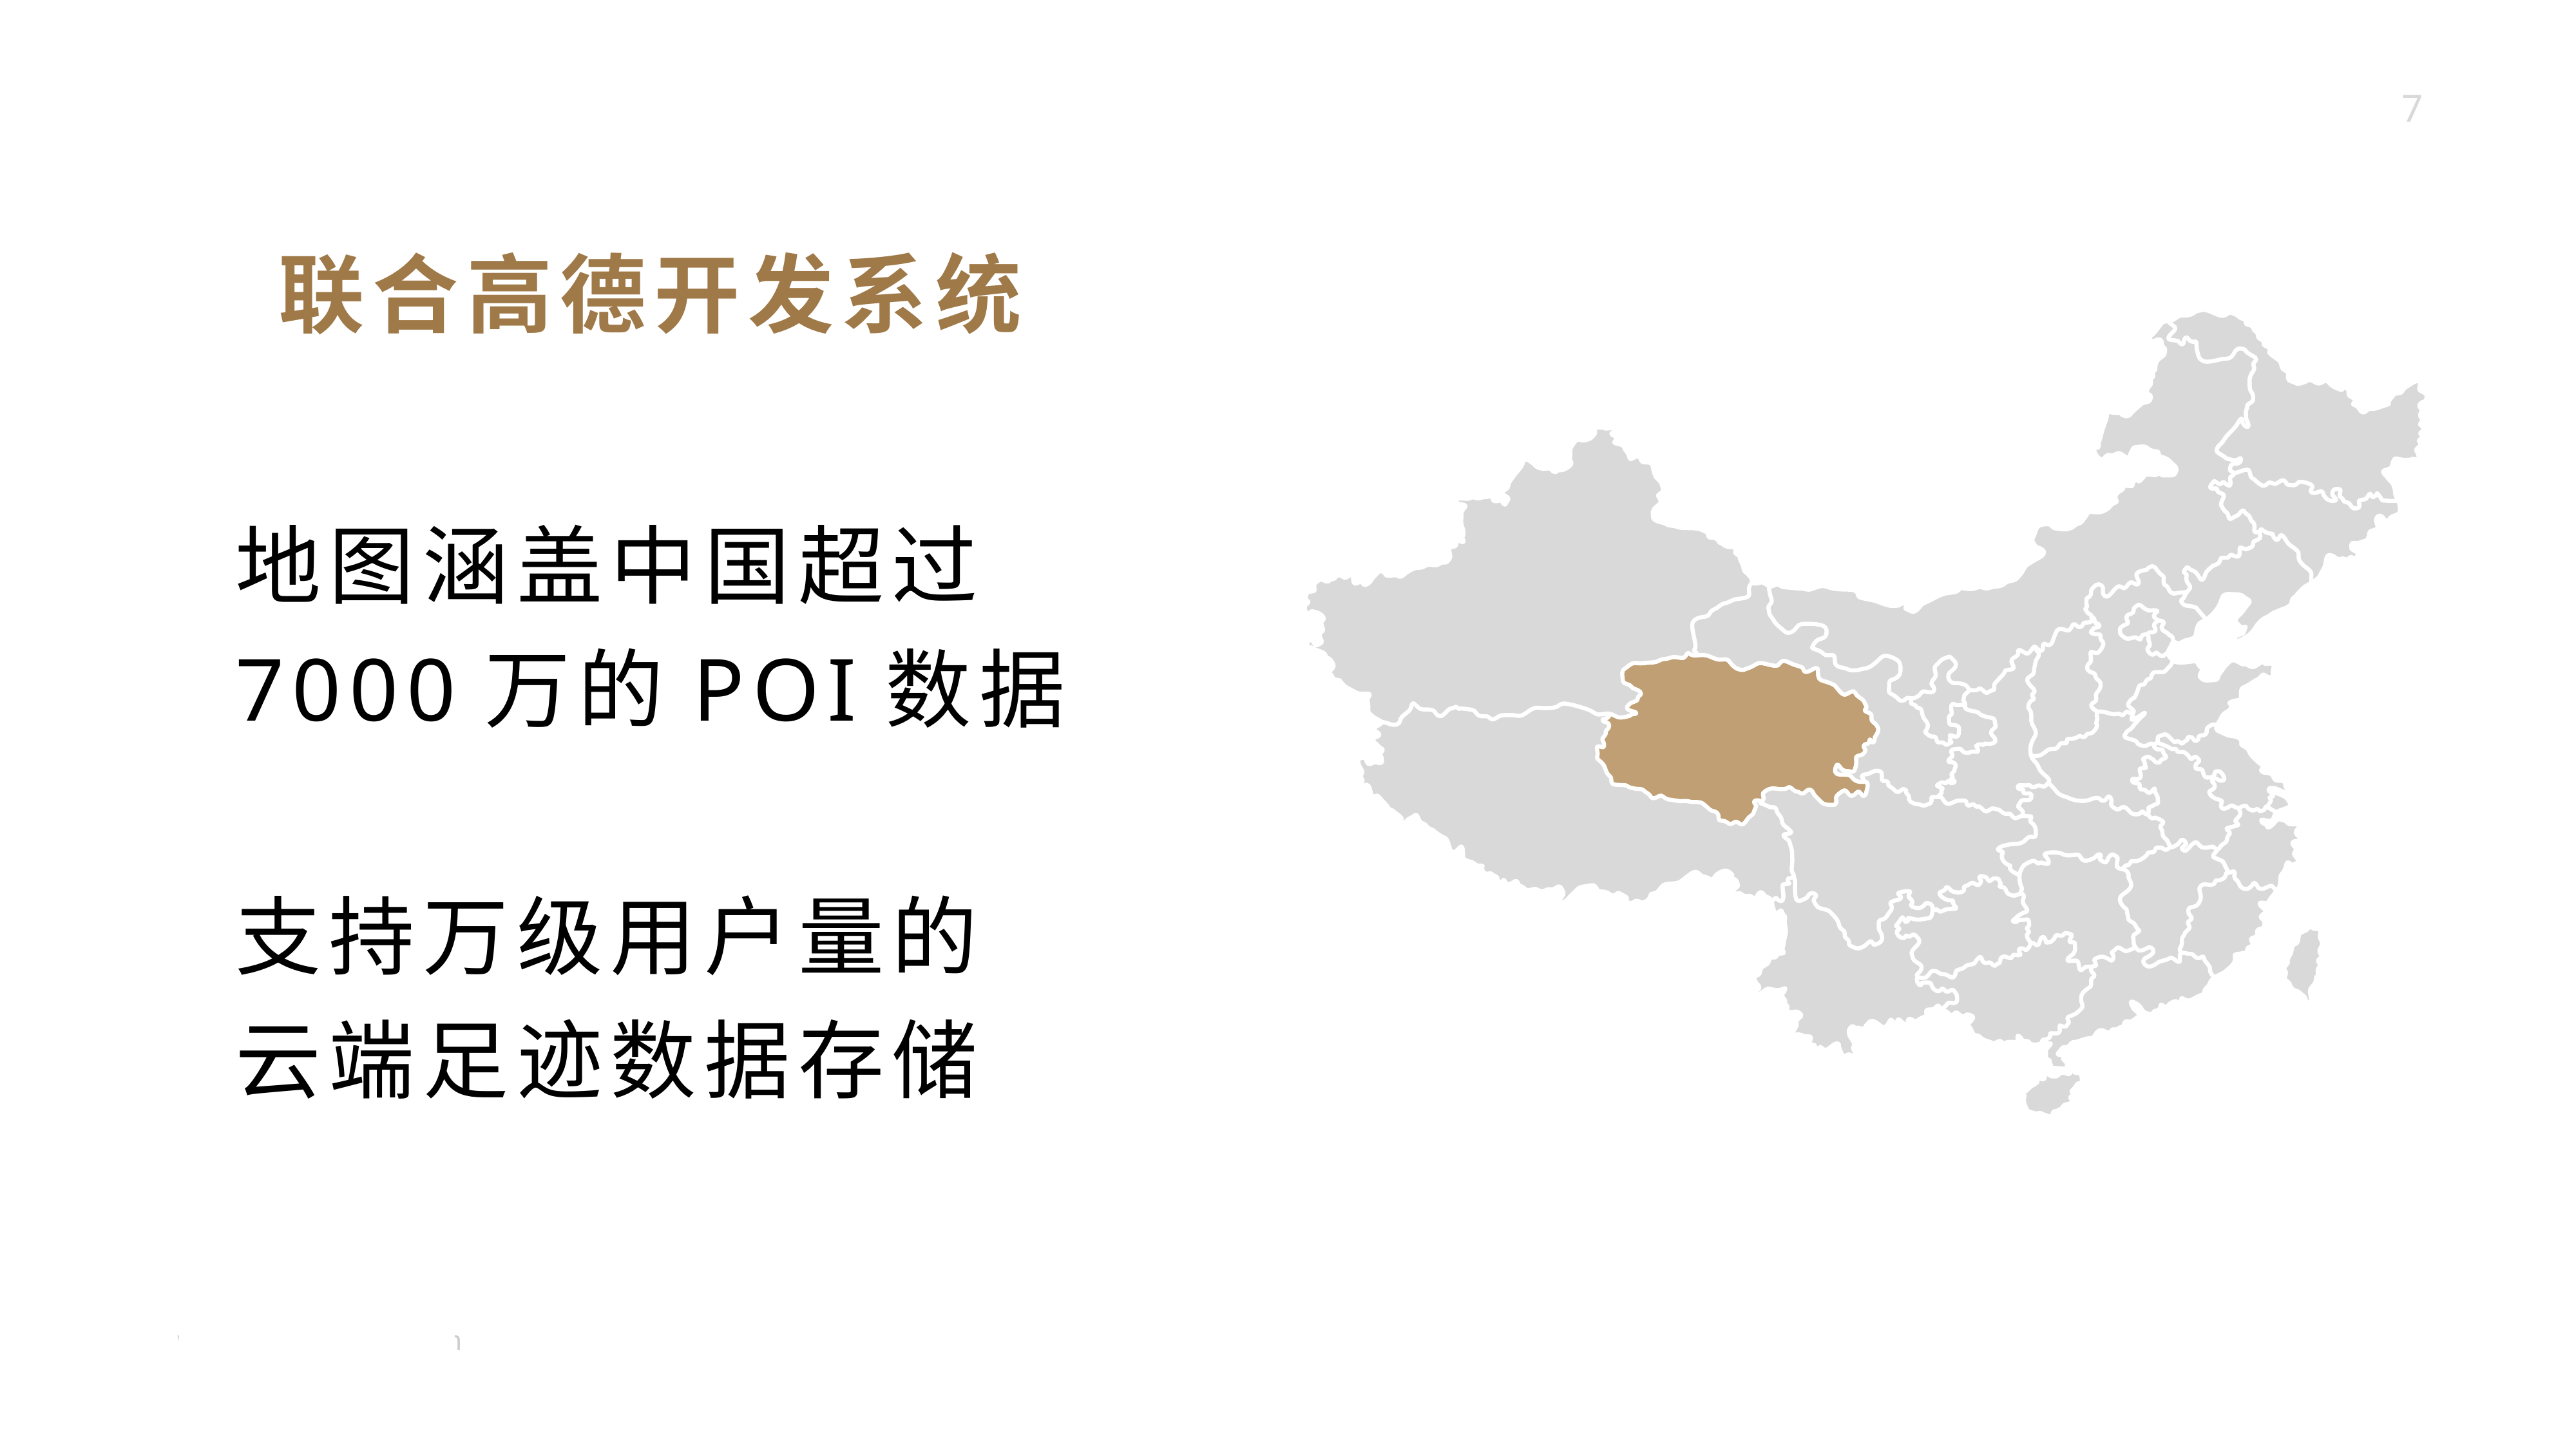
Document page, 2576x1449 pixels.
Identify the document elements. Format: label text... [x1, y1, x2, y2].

text_box 联合高德开发系统 [278, 243, 1022, 344]
text_box 地图涵盖中国超过 7000万的POI数据 支持万级用户量的 云端足迹数据存储 [235, 491, 1065, 1233]
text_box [1302, 309, 2427, 1118]
